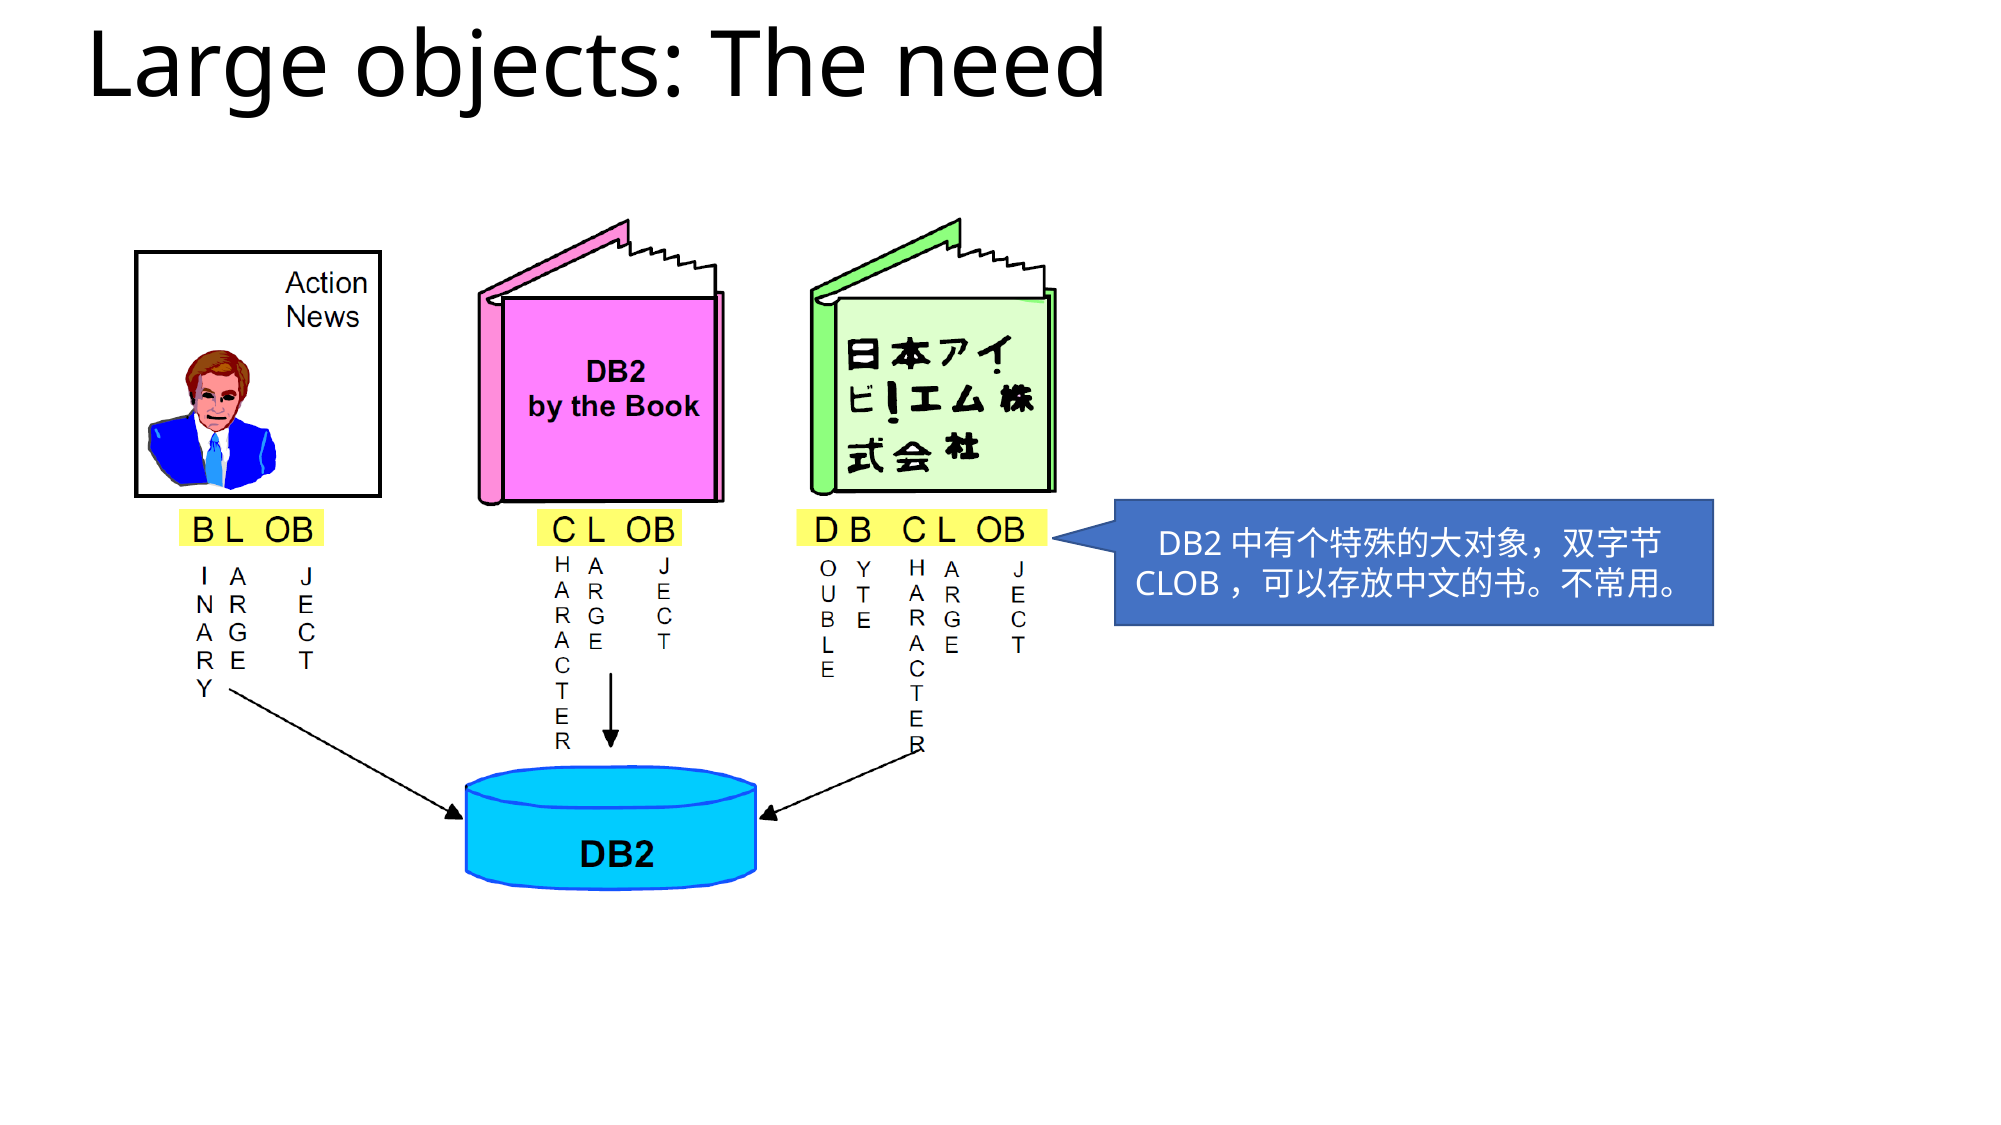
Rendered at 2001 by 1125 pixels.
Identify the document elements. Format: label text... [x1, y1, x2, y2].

picture [97, 203, 1075, 897]
title Large objects: The need [70, 4, 1796, 130]
text_box DB2中有个特殊的大对象，双字节CLOB，可以存放中文的书。不常用。 [1075, 498, 1715, 627]
